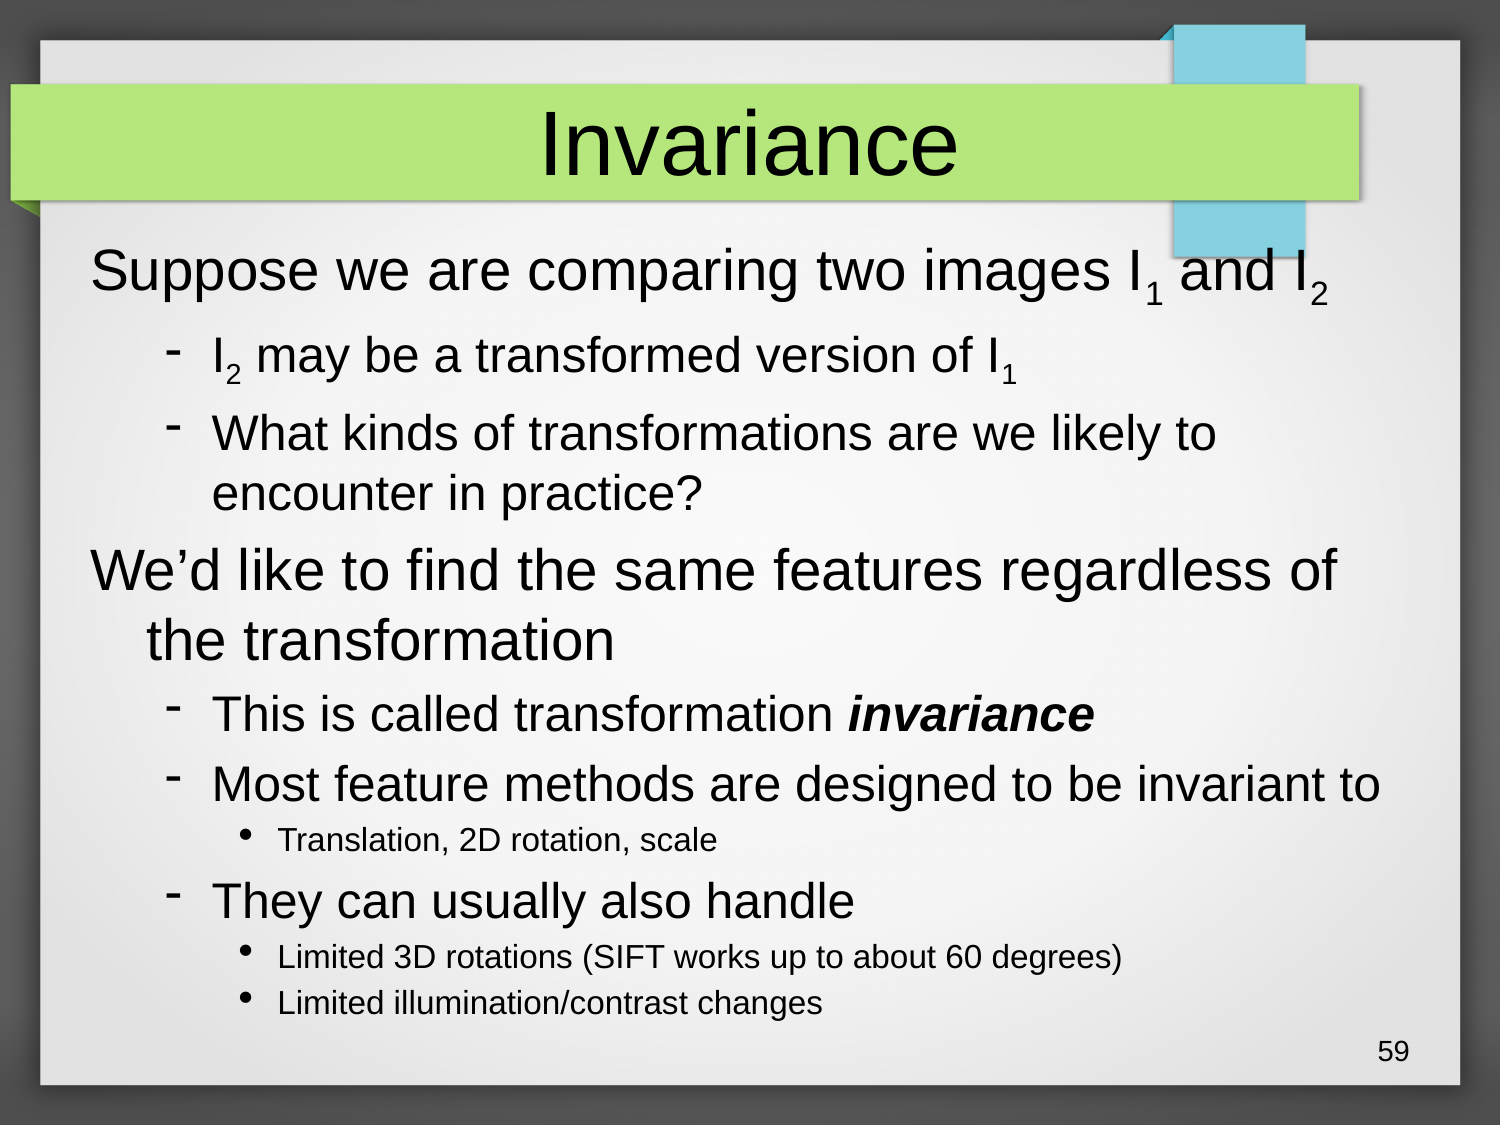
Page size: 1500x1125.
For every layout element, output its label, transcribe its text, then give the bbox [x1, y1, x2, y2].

text_box Suppose we are comparing two images I1 and I2 I2 may be a transformed version of I1 What kinds of transformations are we likely to encounter in practice? We’d like to find the same features regardless of the transformation This is called transformation invariance Most feature methods are designed to be invariant to Translation, 2D rotation, scale They can usually also handle Limited 3D rotations (SIFT works up to about 60 degrees) Limited illumination/contrast changes [74, 224, 1425, 968]
text_box Invariance [74, 45, 1425, 224]
text_box <number> [1074, 1024, 1425, 1103]
picture [0, 0, 1500, 1125]
